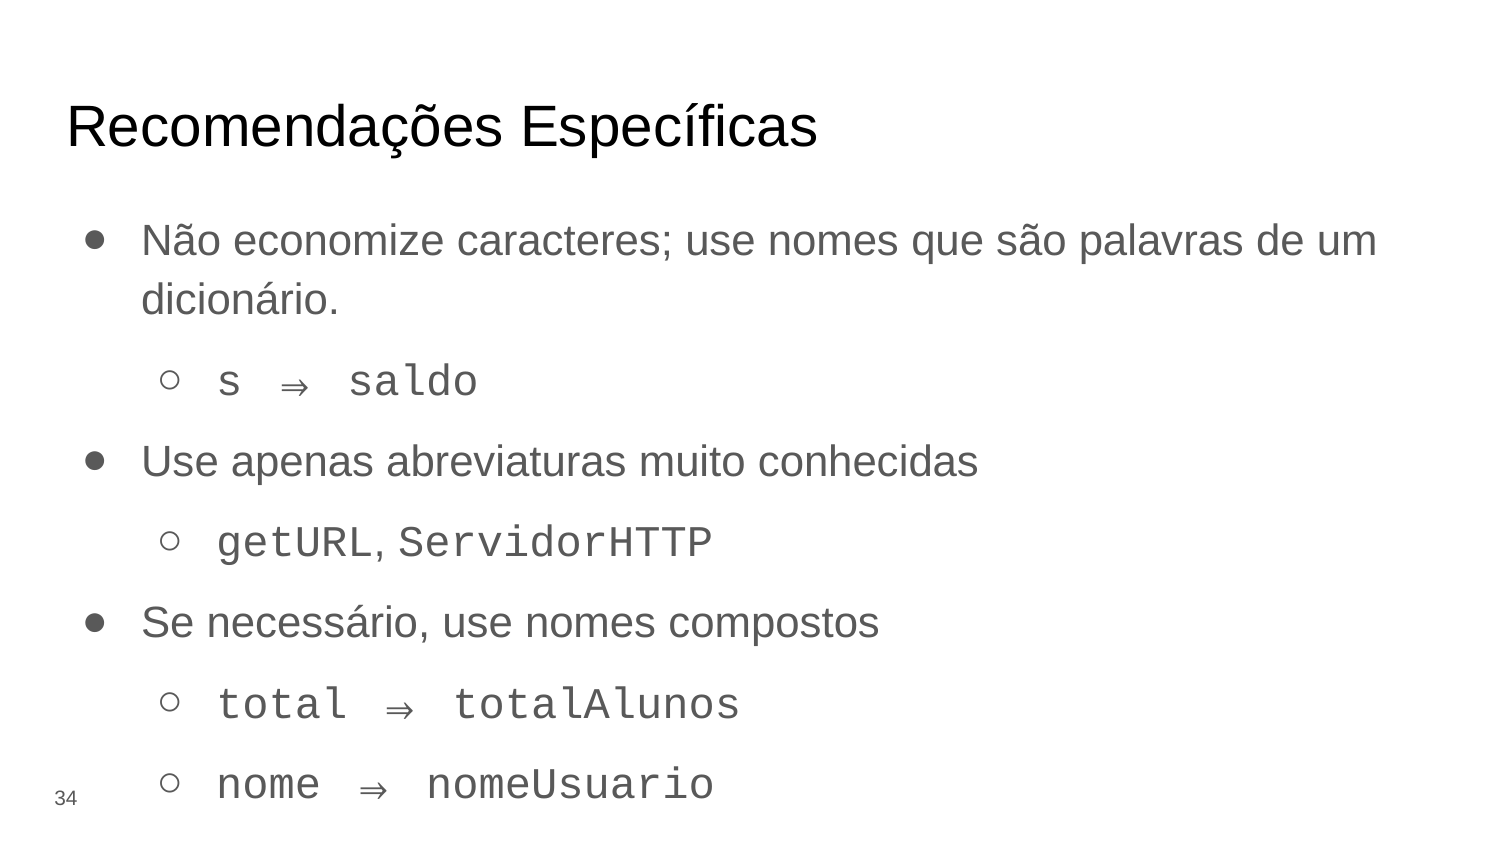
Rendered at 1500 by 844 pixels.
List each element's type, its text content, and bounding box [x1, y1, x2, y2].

text_box Não economize caracteres; use nomes que são palavras de um dicionário. s ⇒ saldo Use apenas abreviaturas muito conhecidas getURL, ServidorHTTP Se necessário, use nomes compostos total ⇒ totalAlunos nome ⇒ nomeUsuario [51, 188, 1449, 459]
title Recomendações Específicas [51, 72, 1449, 167]
slide_number ‹#› [2, 764, 93, 830]
